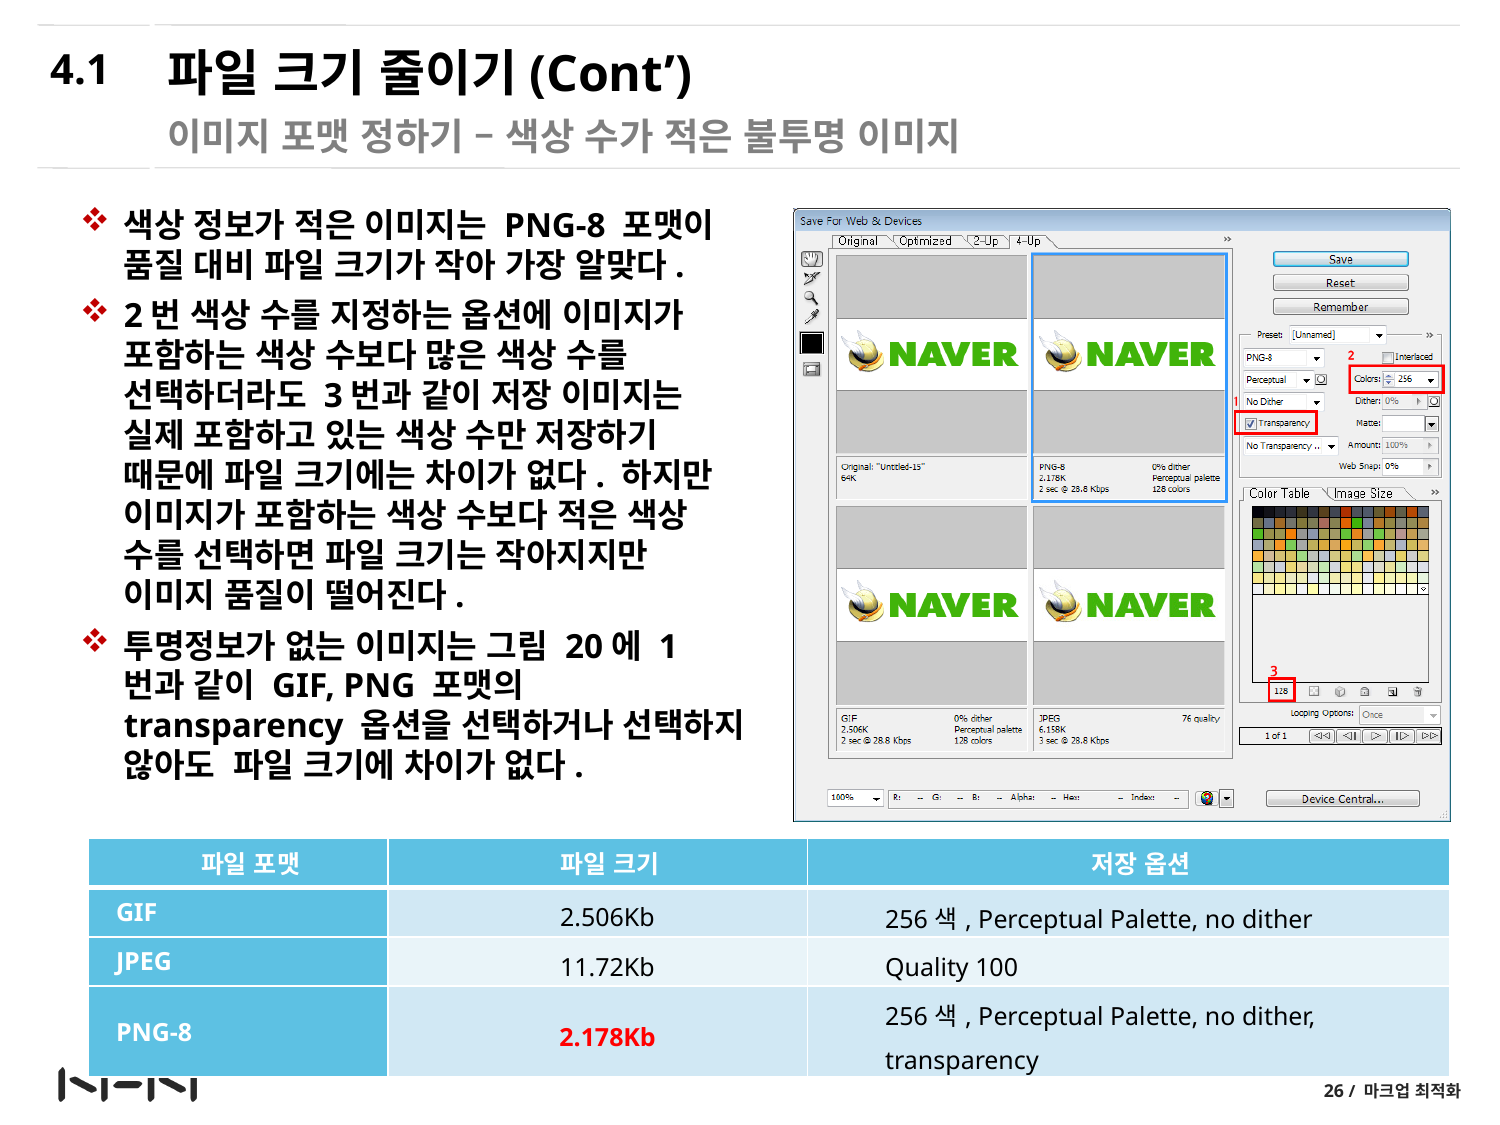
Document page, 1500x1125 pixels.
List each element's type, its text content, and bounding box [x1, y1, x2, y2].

table_cell PNG-8 [89, 987, 387, 1076]
table_cell 2.506Kb [389, 890, 807, 936]
table_header 주석, 들여쓰기, 빈줄 제거 전 [58, 1067, 197, 1102]
table_header 저장 옵션 [808, 839, 1449, 885]
list 색상 정보가 적은 이미지는 PNG-8 포맷이 품질 대비 파일 크기가 작아 가장 알맞다. 2번 색상 수를 지정하는 옵션에 이미지가 포함하는 색상 수보다 많은 색상 수를 선택하더라도 3번과 같이 저장 이미지는 실제 포함하고 있는 색상 수만 저장하기 때문에 파일 크기에는 차이가 없다. 하지만 이미지가 포함하는 색상 수보다 적은 색상 수를 선택하면 파일 크기는 작아지지만 이미지 품질이 떨어진다. 투명정보가 없는 이미지는 그림 20에 1번과 같이 GIF, PNG 포맷의 transparency 옵션을 선택하거나 선택하지 않아도 파일 크기에 차이가 없다. [64, 196, 762, 835]
table_cell 11.72Kb [389, 938, 807, 985]
table_cell 2.178Kb [389, 987, 807, 1076]
table_cell 256색, Perceptual Palette, no dither, transparency [808, 987, 1449, 1076]
table_cell GIF [89, 890, 387, 936]
picture [793, 207, 1451, 822]
title 파일 크기 줄이기(Cont’) [152, 35, 1425, 108]
table_cell JPEG [89, 938, 387, 985]
table_cell 256색, Perceptual Palette, no dither [808, 890, 1449, 936]
table_cell Quality 100 [808, 938, 1449, 985]
table_header 파일 크기 [389, 839, 807, 885]
list 이미지 포맷 정하기 – 색상 수가 적은 불투명 이미지 [152, 105, 1069, 164]
table_header 파일 포맷 [89, 839, 387, 885]
list 4.1 [35, 35, 141, 106]
